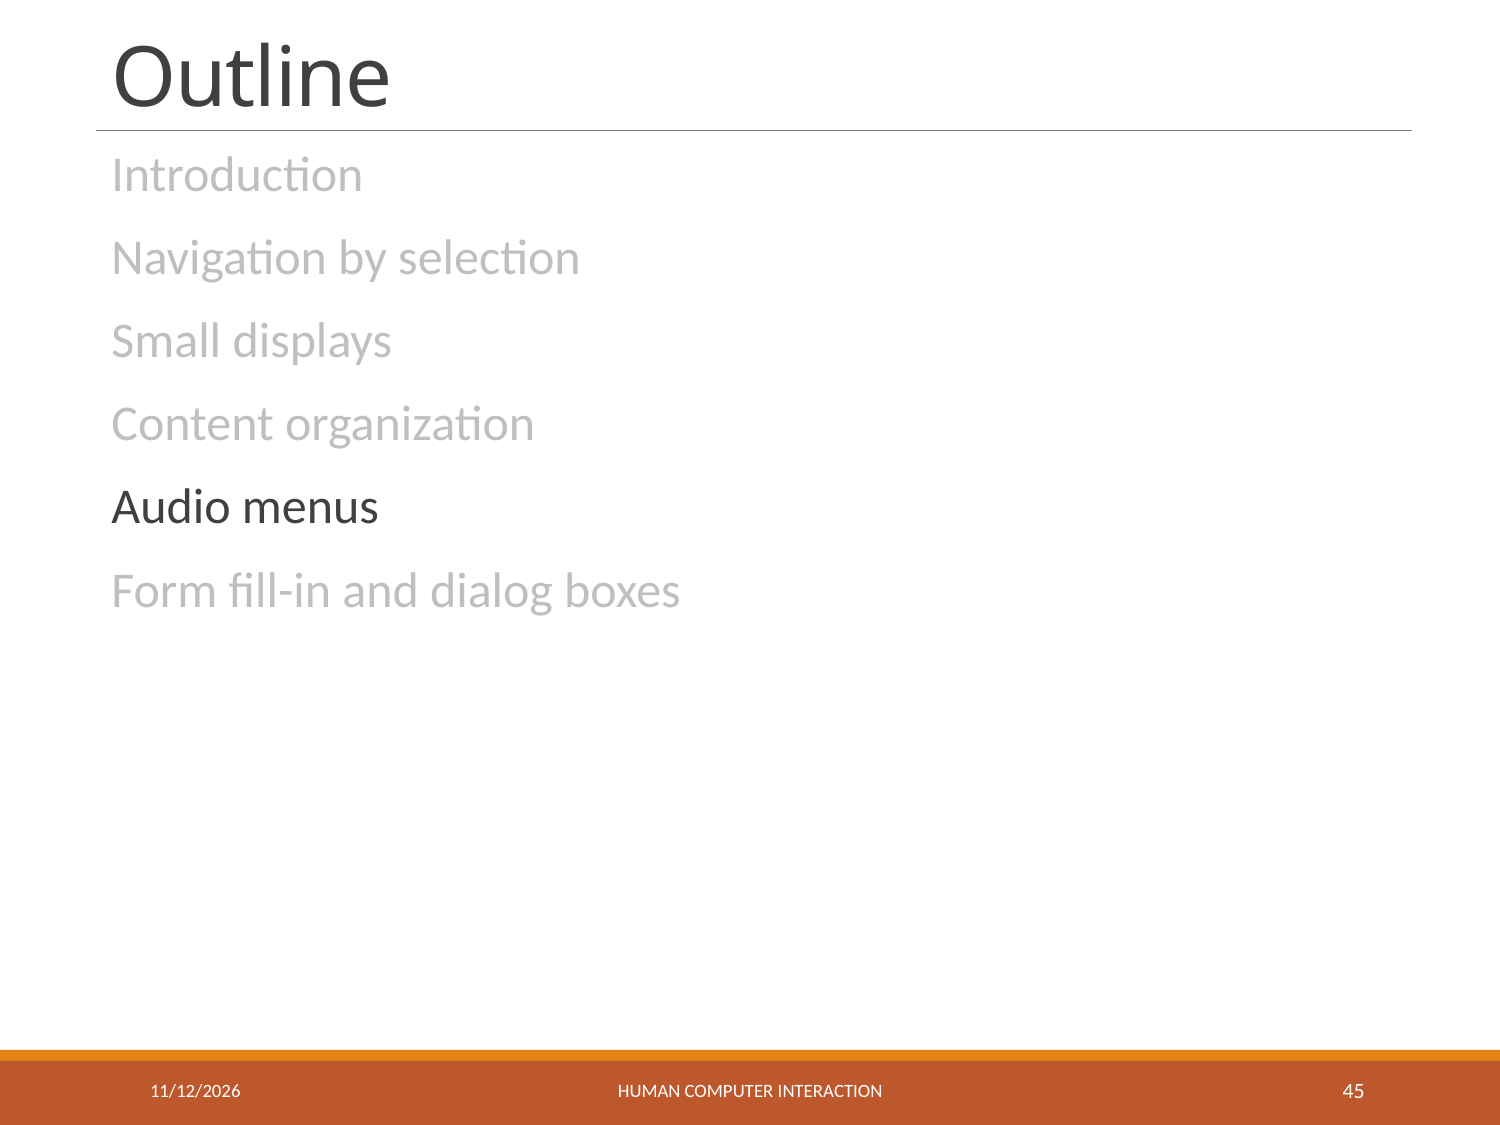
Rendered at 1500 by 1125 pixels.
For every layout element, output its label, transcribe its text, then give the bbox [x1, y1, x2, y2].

list Introduction Navigation by selection Small displays Content organization Audio menus Form fill-in and dialog boxes [96, 140, 1413, 1034]
title Outline [96, 19, 1413, 131]
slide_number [135, 1059, 440, 1120]
footer Human Computer Interaction [453, 1059, 1047, 1120]
slide_number 45 [1218, 1059, 1380, 1120]
